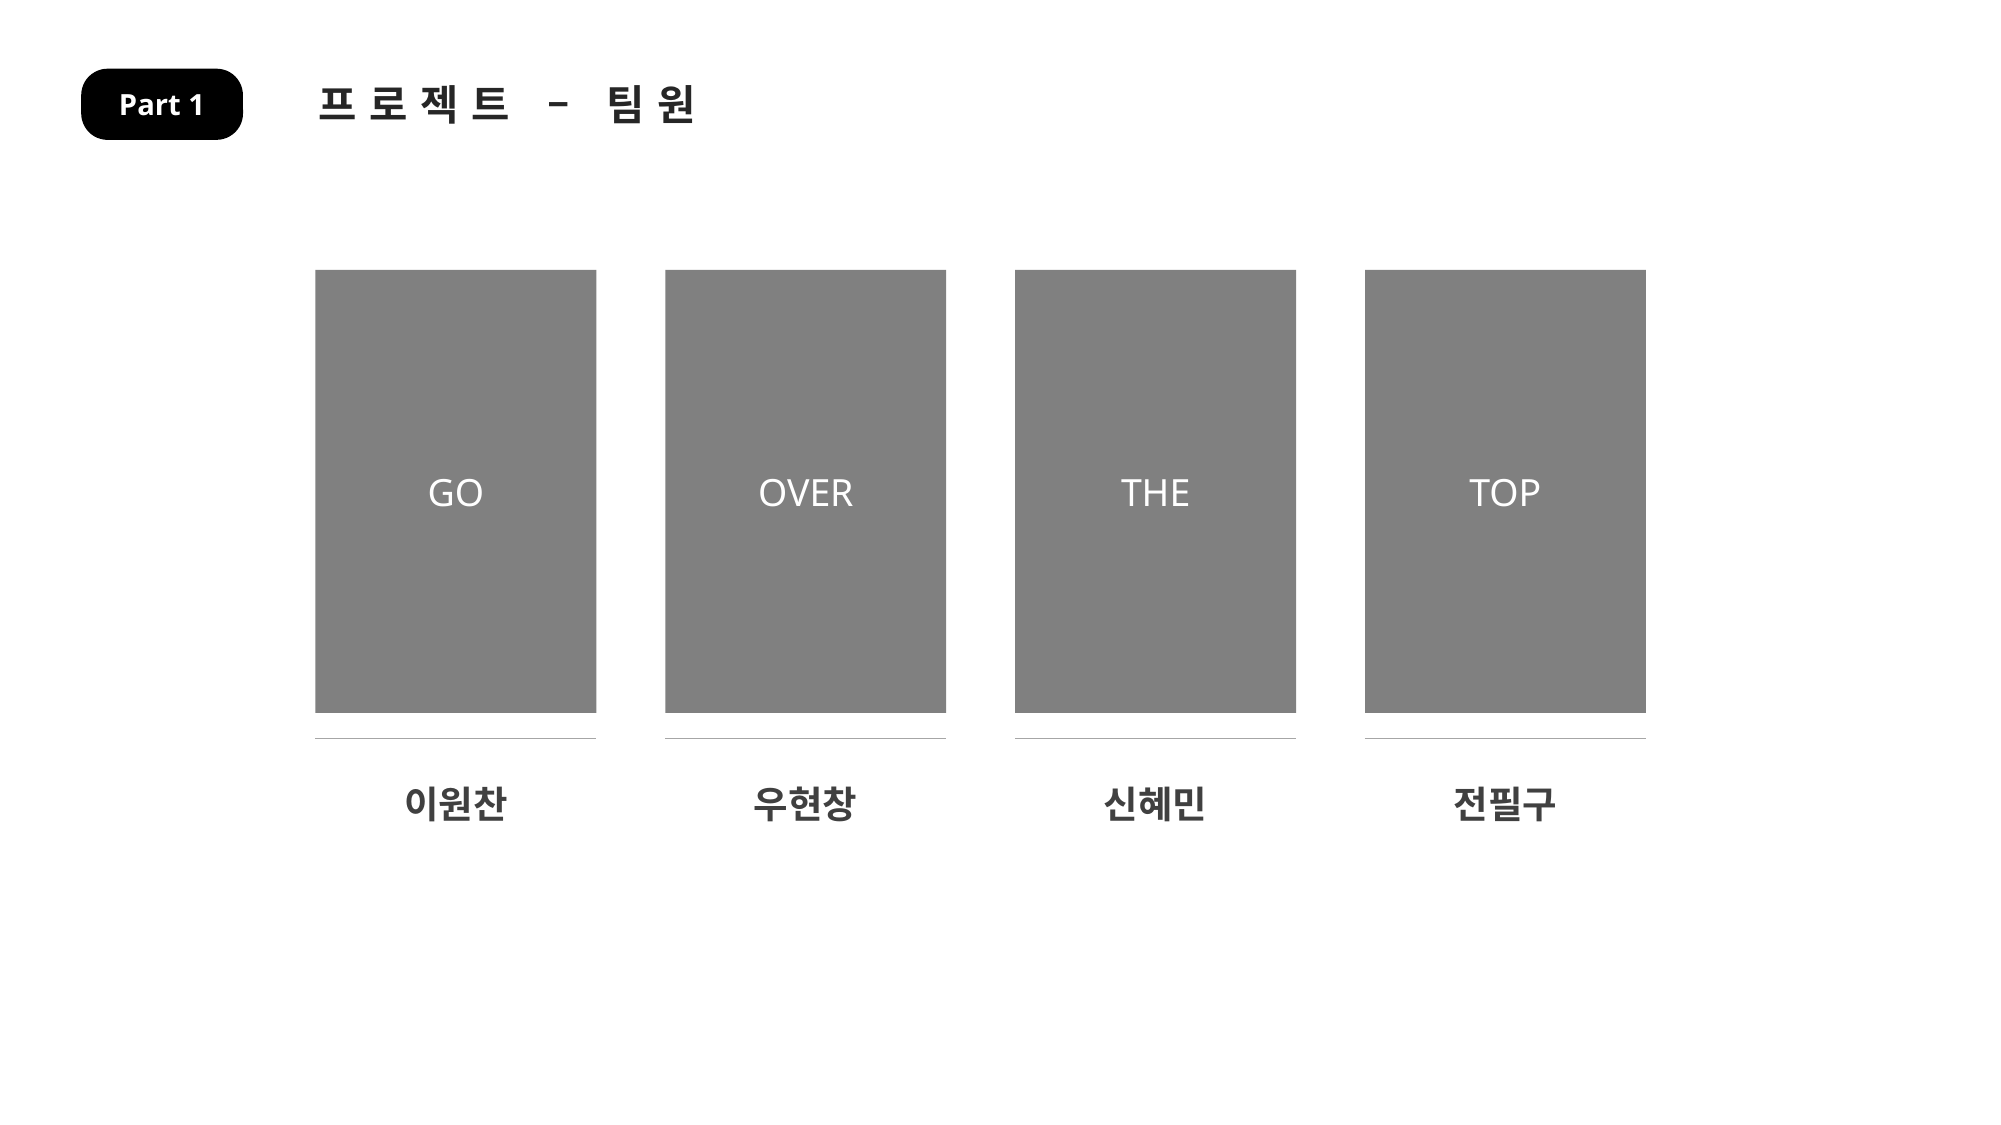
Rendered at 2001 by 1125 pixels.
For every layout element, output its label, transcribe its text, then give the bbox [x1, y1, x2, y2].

text_box 우현창 [665, 773, 947, 834]
text_box TOP [1364, 269, 1647, 714]
text_box THE [1014, 269, 1297, 714]
text_box [80, 67, 245, 141]
text_box 이원찬 [315, 773, 597, 834]
text_box 전필구 [1365, 773, 1646, 834]
text_box GO [314, 269, 597, 714]
text_box Part 1 [104, 79, 220, 129]
text_box 프로젝트 – 팀원 [303, 71, 711, 137]
text_box OVER [664, 269, 947, 714]
text_box 신혜민 [1015, 773, 1297, 834]
